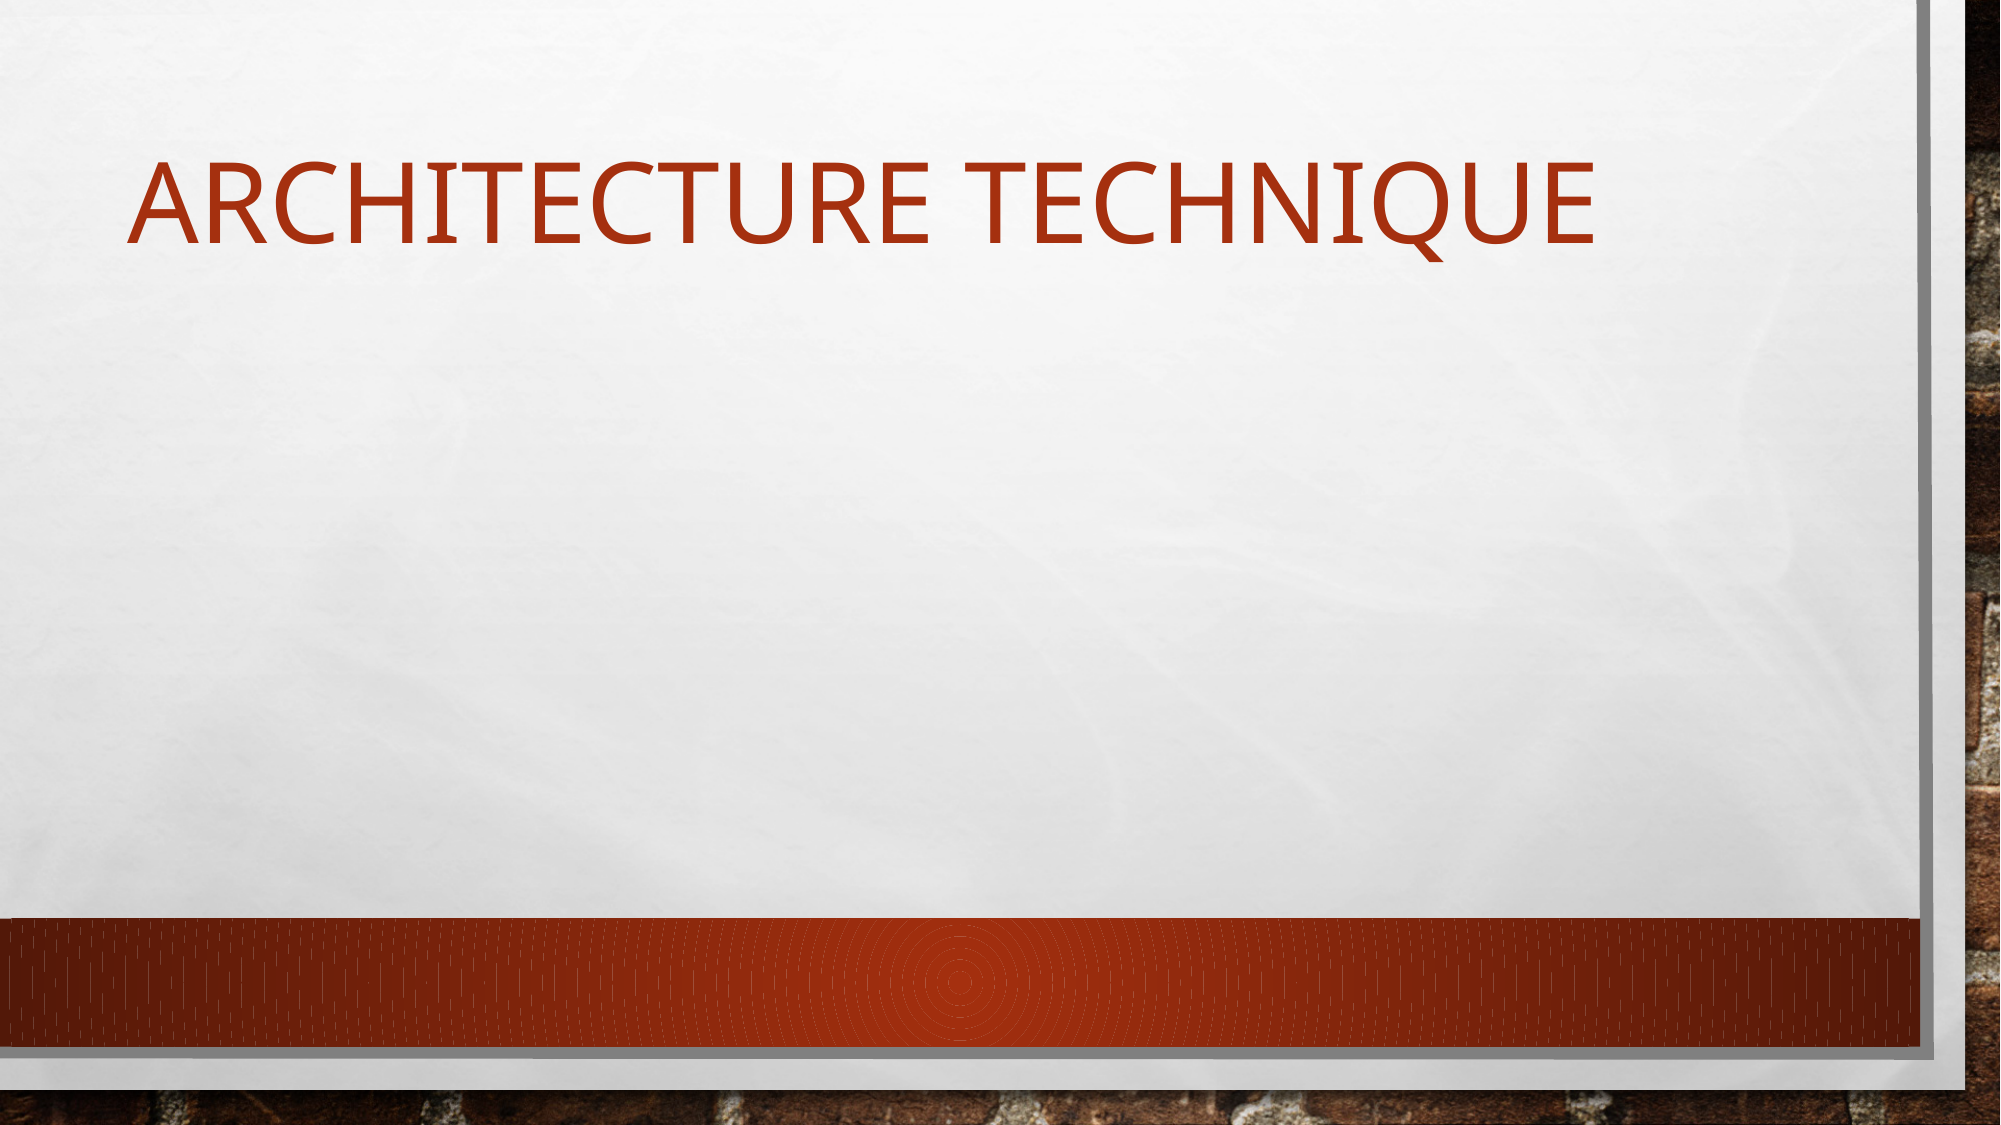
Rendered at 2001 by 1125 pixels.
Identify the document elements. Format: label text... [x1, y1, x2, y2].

title Architecture technique [112, 112, 1818, 302]
picture [0, 0, 2000, 1125]
